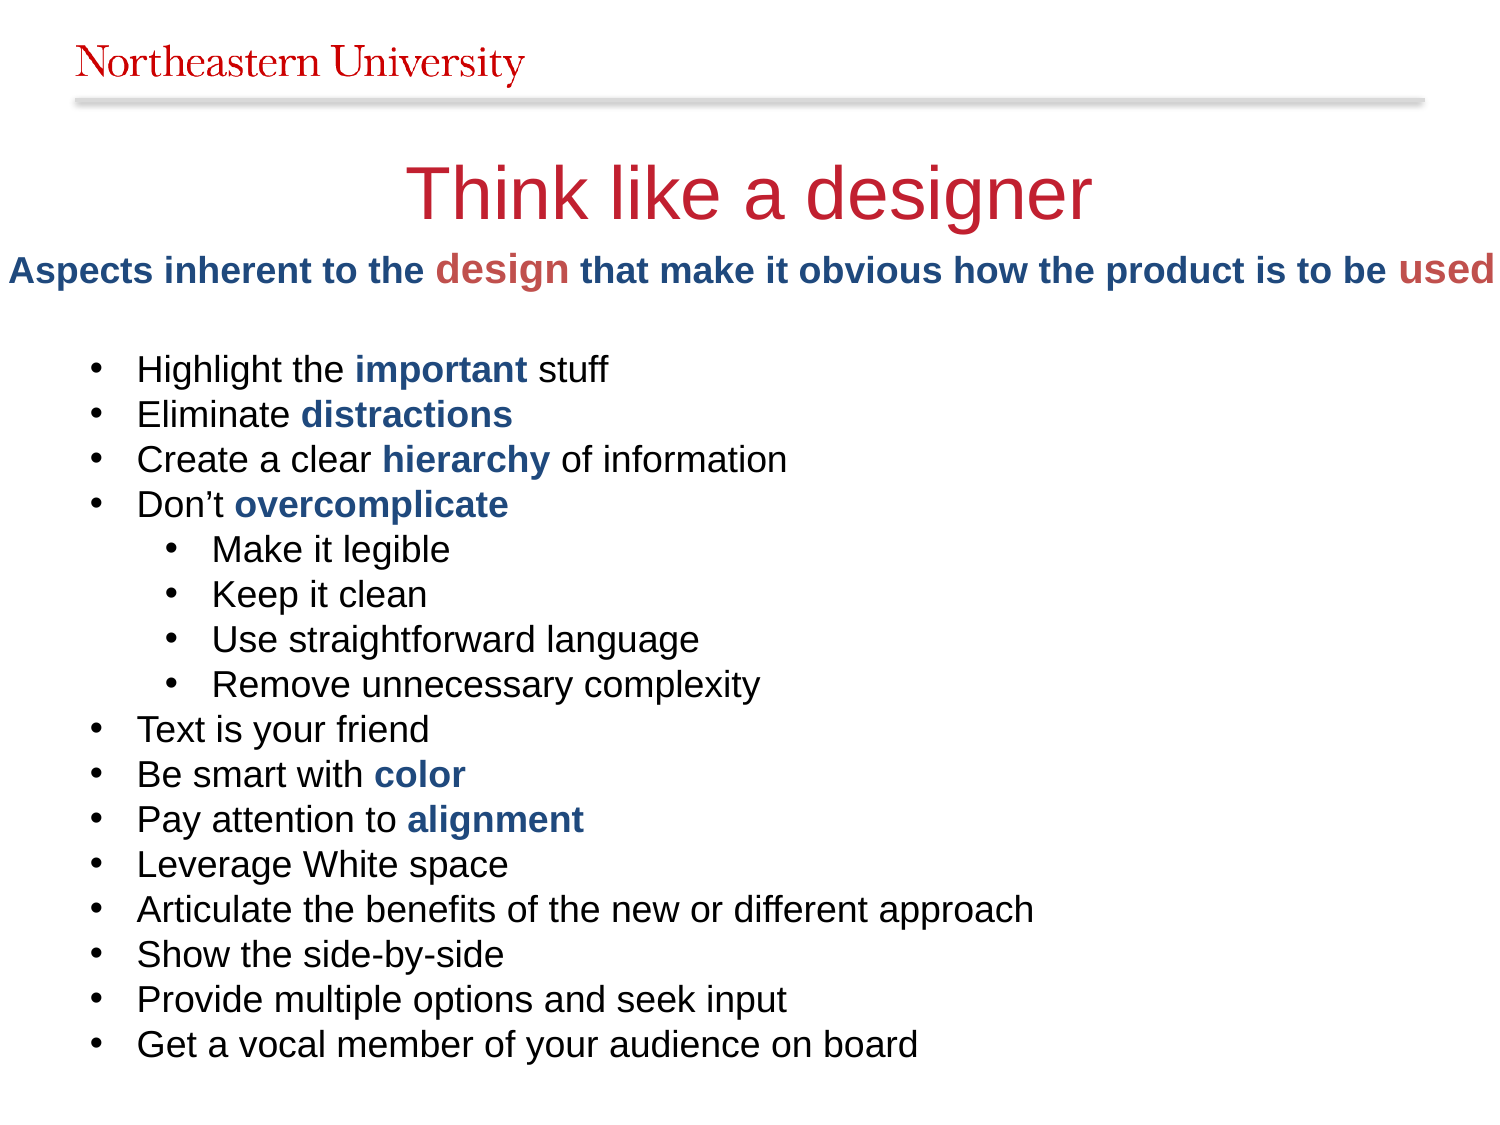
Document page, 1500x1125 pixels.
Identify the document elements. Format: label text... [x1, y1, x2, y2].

text_box Aspects inherent to the design that make it obvious how the product is to be used [0, 234, 1500, 300]
text_box Highlight the important stuff Eliminate distractions Create a clear hierarchy of information Don’t overcomplicate Make it legible Keep it clean Use straightforward language Remove unnecessary complexity Text is your friend Be smart with color Pay attention to alignment Leverage White space Articulate the benefits of the new or different approach Show the side‐by‐side Provide multiple options and seek input Get a vocal member of your audience on board [74, 337, 1438, 1118]
title Think like a designer [75, 137, 1425, 234]
picture [75, 44, 525, 88]
